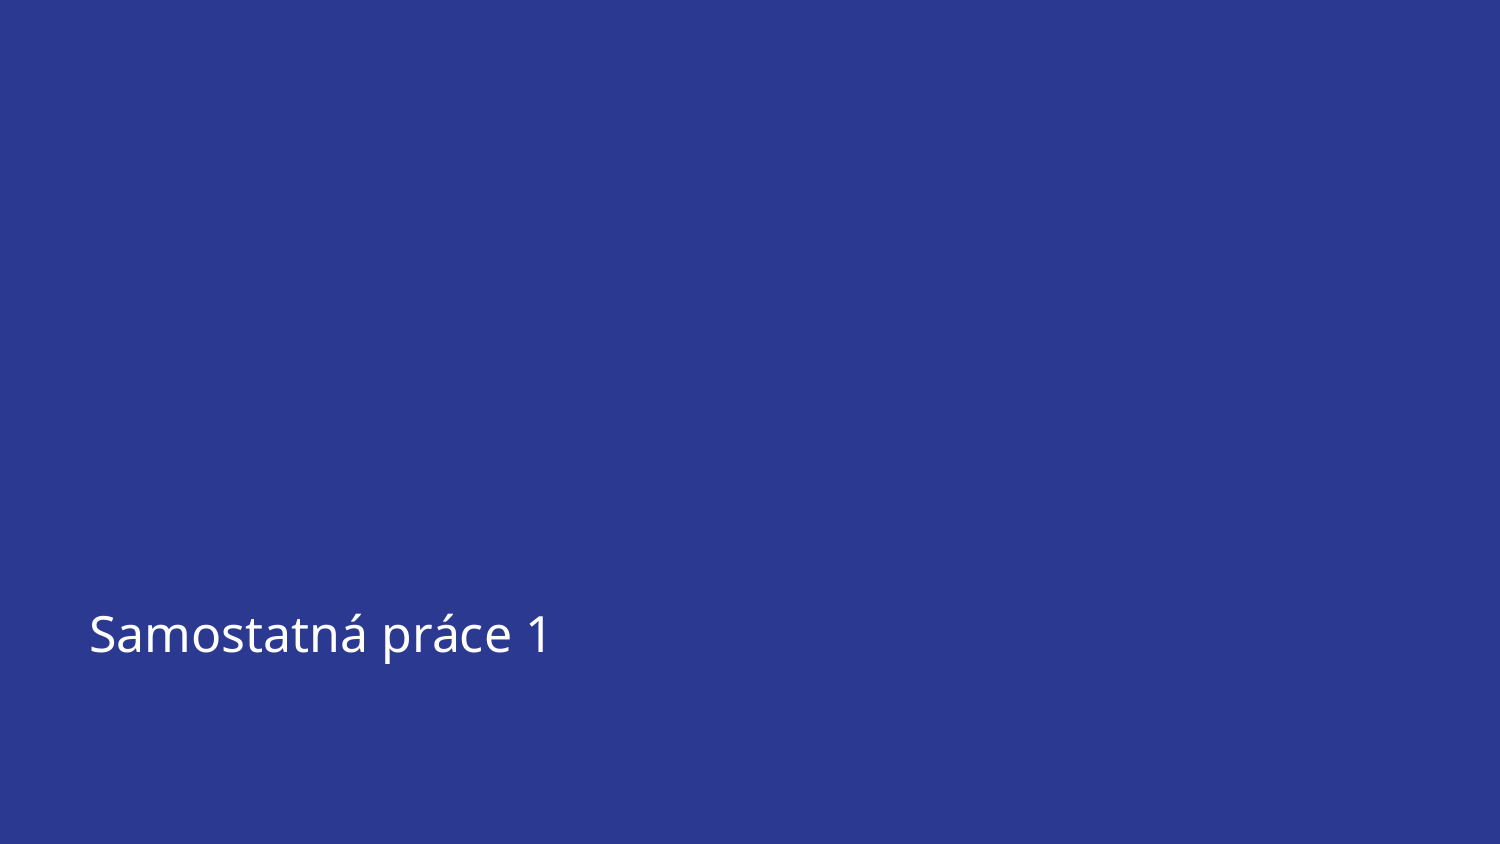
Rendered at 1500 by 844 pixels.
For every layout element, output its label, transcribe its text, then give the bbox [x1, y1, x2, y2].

title Samostatná práce 1 [74, 598, 1088, 678]
